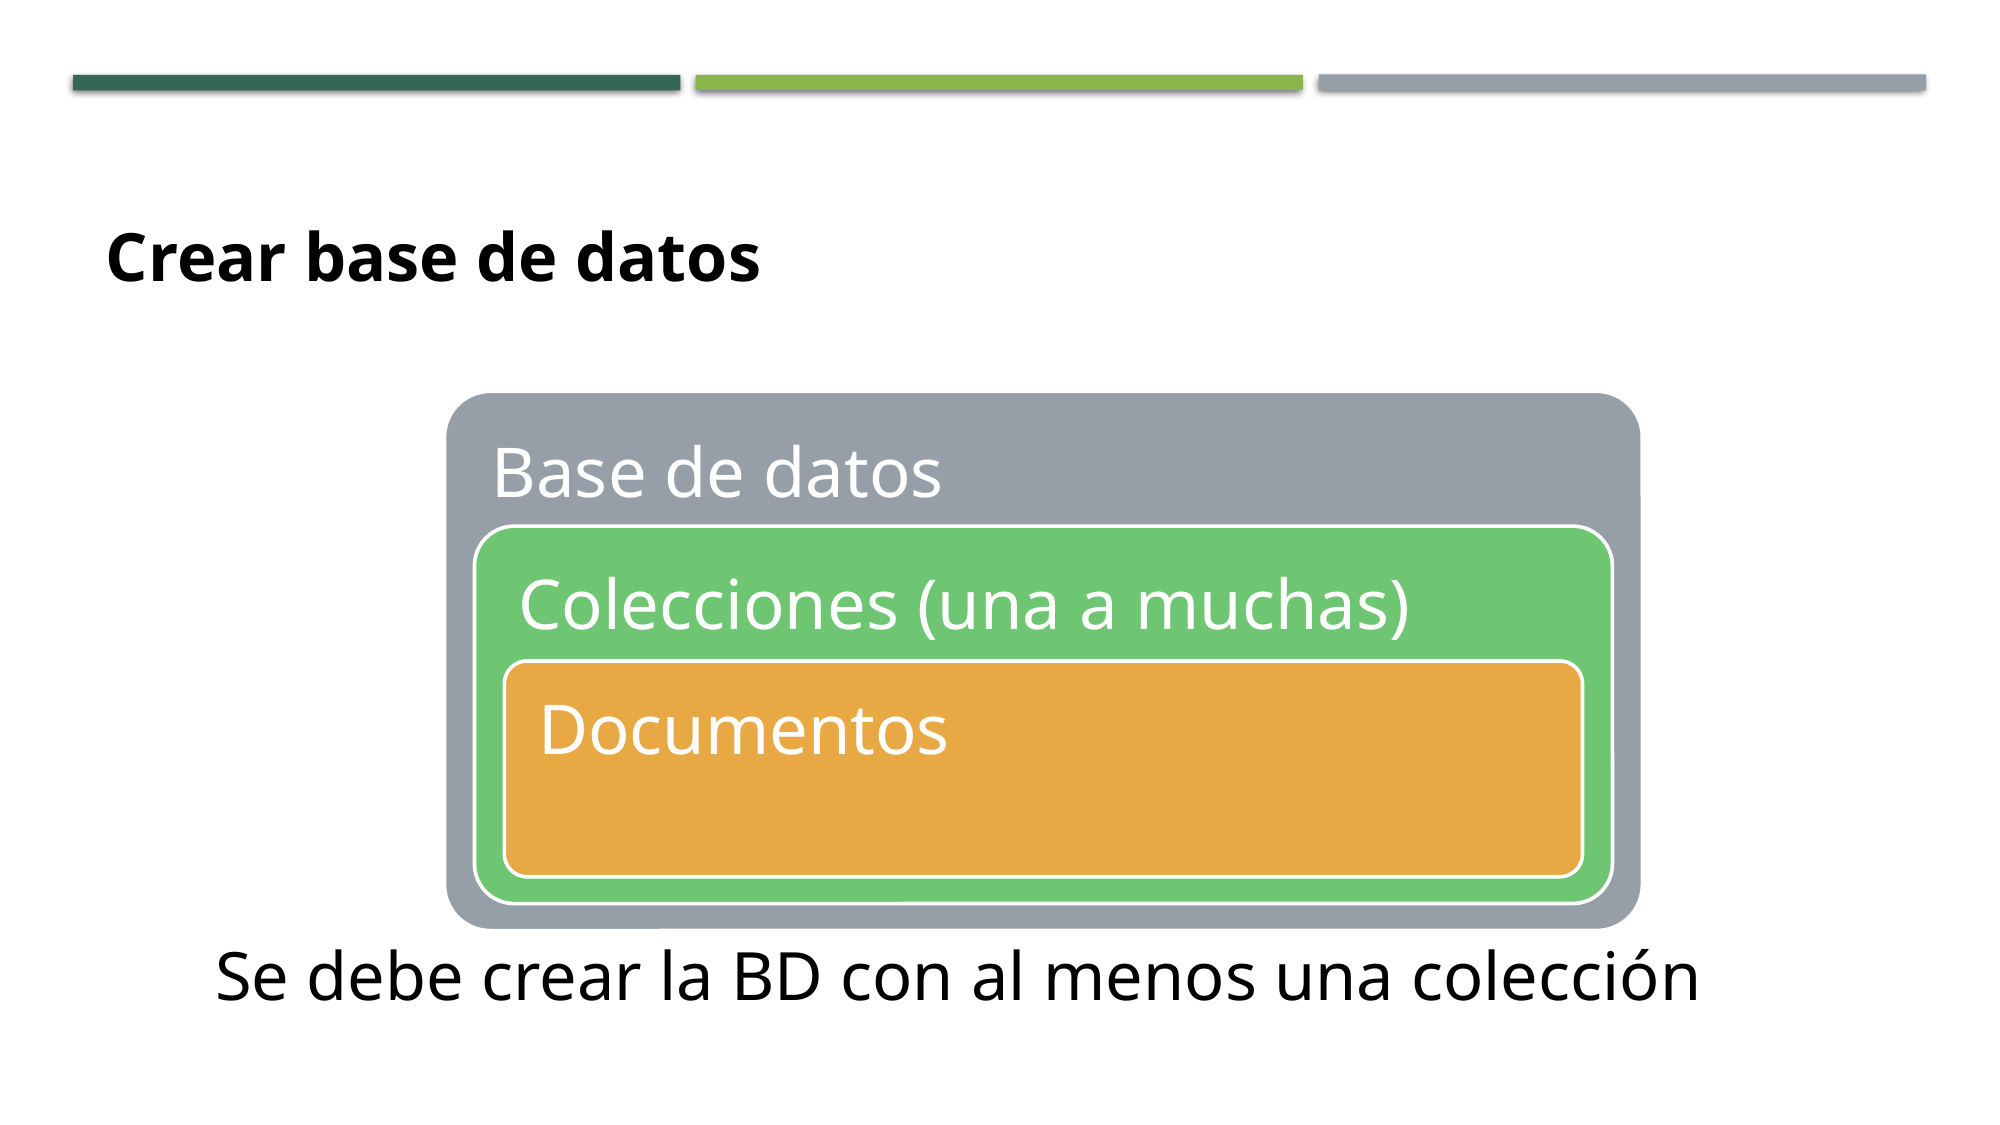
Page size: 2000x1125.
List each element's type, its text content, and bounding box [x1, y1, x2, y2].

text_box Crear base de datos Se debe crear la BD con al menos una colección [90, 207, 1828, 1102]
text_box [443, 390, 1643, 932]
